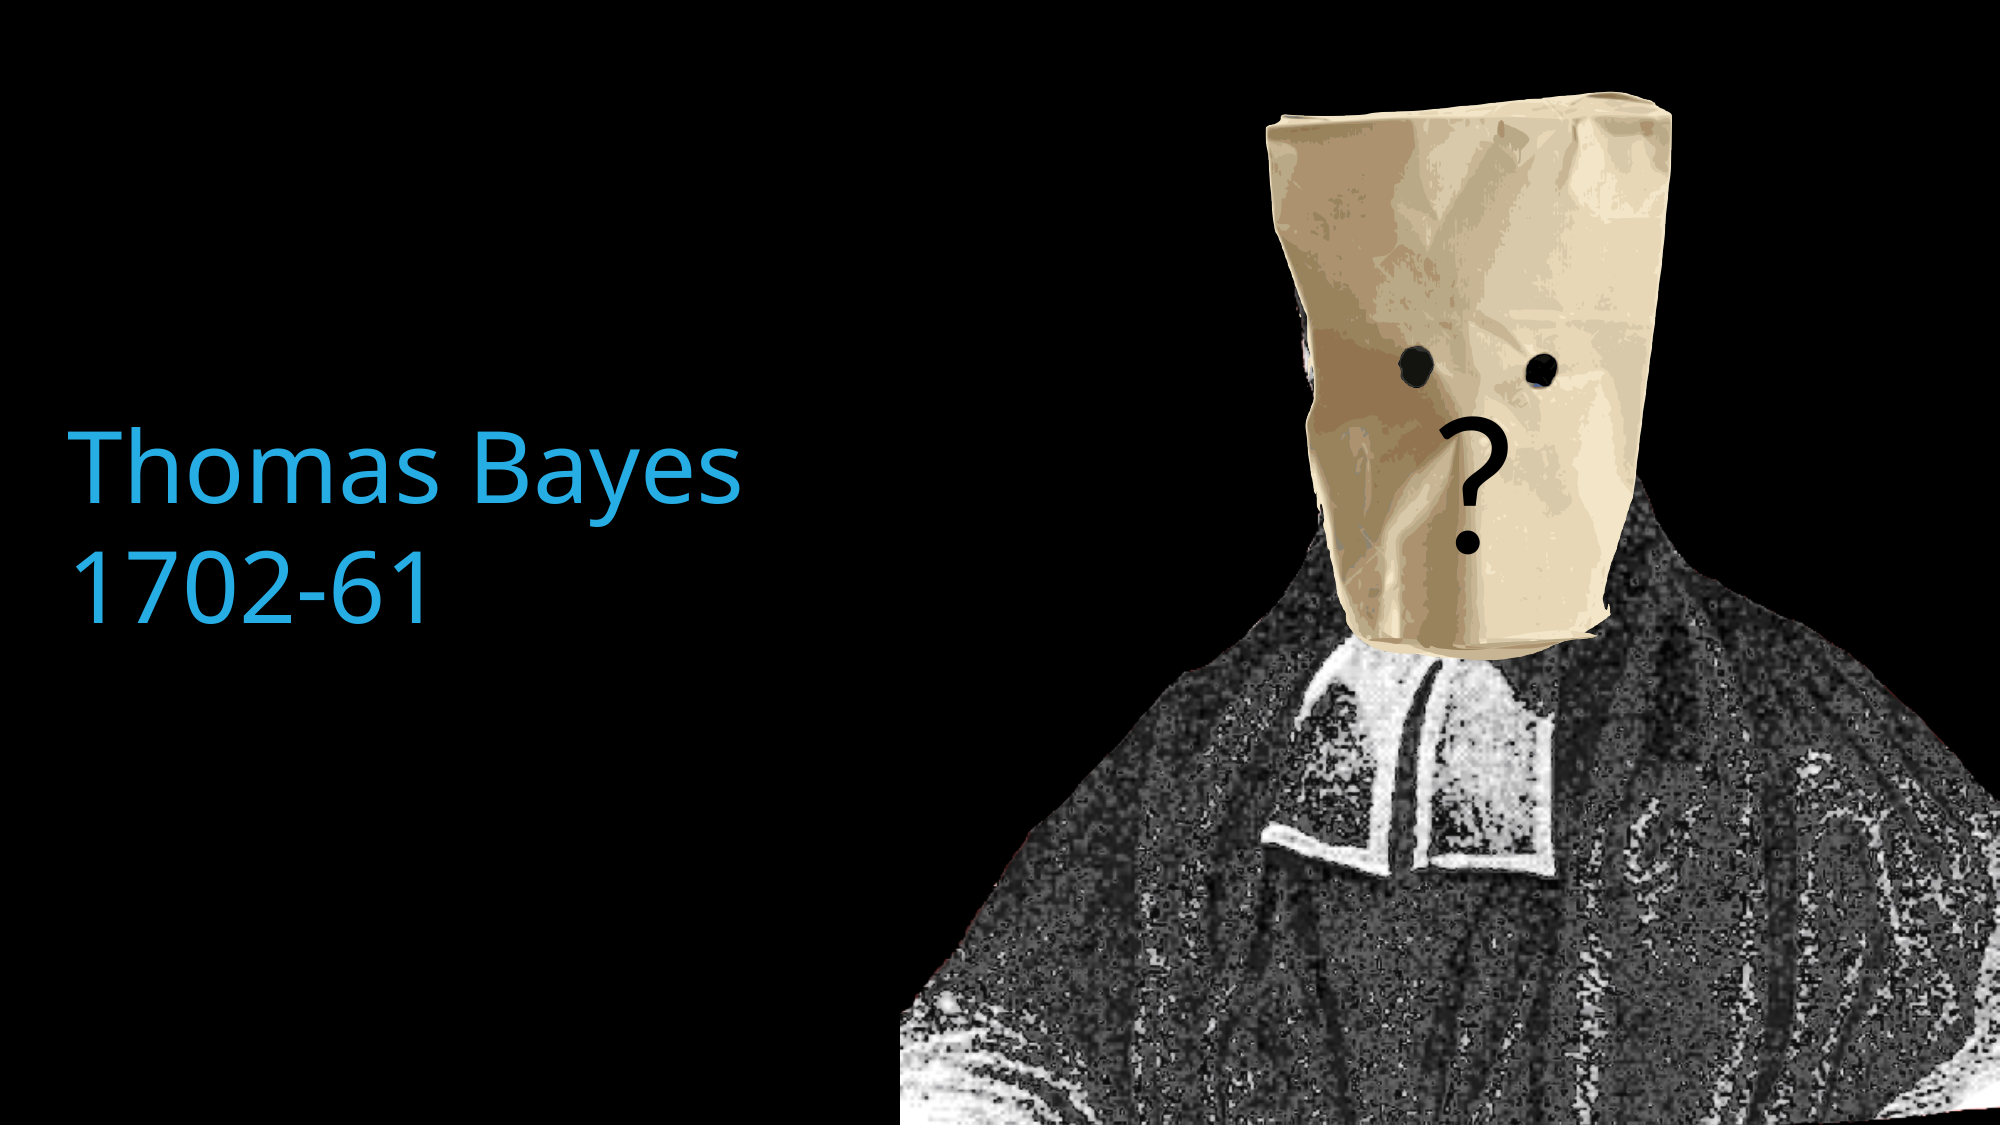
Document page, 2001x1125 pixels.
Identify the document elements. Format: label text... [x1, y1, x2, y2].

picture [899, 0, 2000, 1125]
subtitle Thomas Bayes 1702-61 [52, 396, 899, 684]
